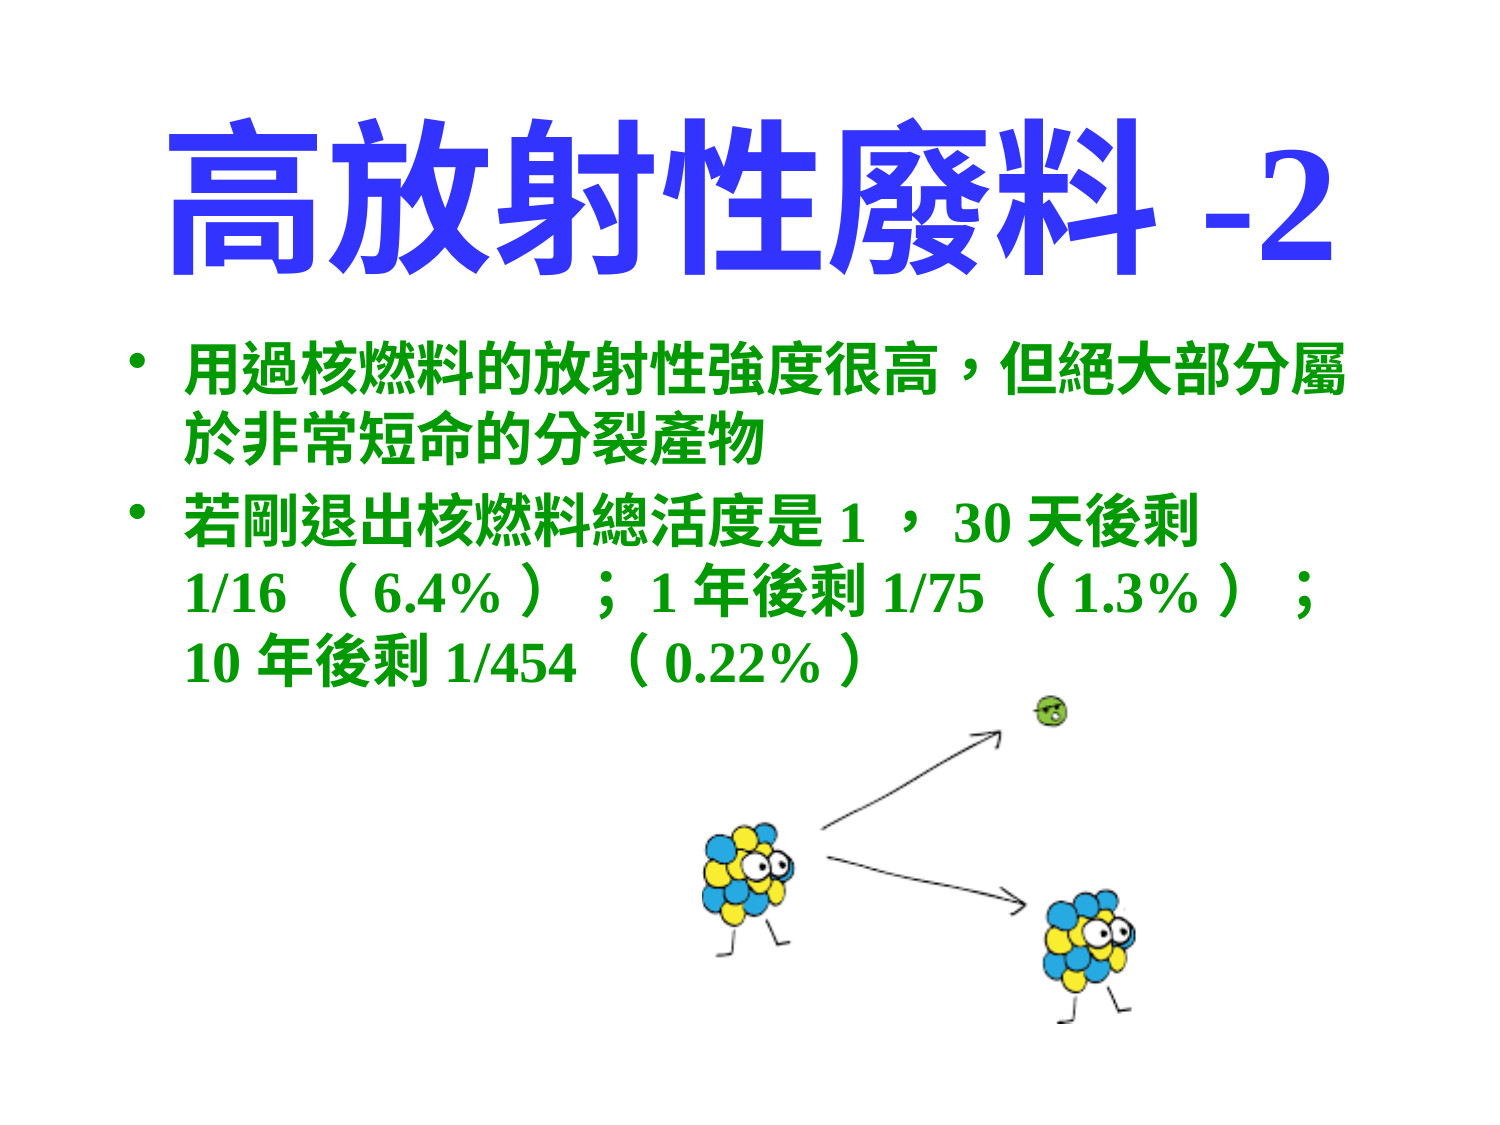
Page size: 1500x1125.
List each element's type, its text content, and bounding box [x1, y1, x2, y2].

title 高放射性廢料-2 [112, 99, 1388, 288]
list 用過核燃料的放射性強度很高，但絕大部分屬於非常短命的分裂產物 若剛退出核燃料總活度是1，30天後剩1/16（6.4%）；1年後剩1/75（1.3%）；10年後剩1/454（0.22%） [112, 324, 1388, 1000]
picture [702, 691, 1145, 1024]
